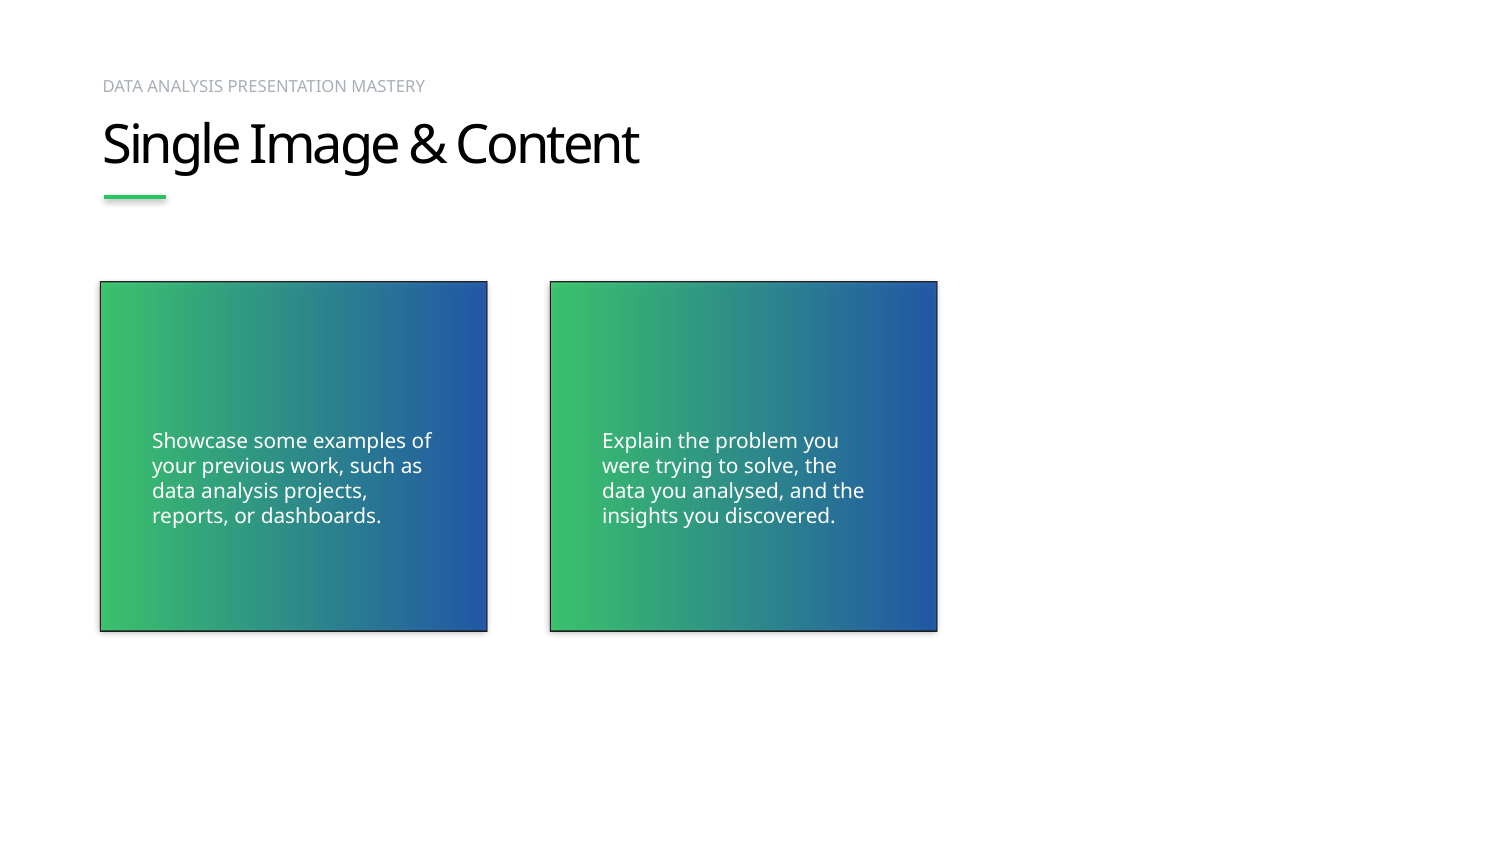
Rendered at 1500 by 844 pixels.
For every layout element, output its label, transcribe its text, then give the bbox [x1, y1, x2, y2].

text_box Explain the problem you were trying to solve, the data you analysed, and the insights you discovered.​ [587, 419, 900, 535]
text_box [549, 281, 938, 632]
text_box [99, 281, 488, 632]
title Single Image & Content [87, 71, 1338, 213]
text_box Showcase some examples of your previous work, such as data analysis projects, reports, or dashboards.​ [137, 419, 450, 535]
